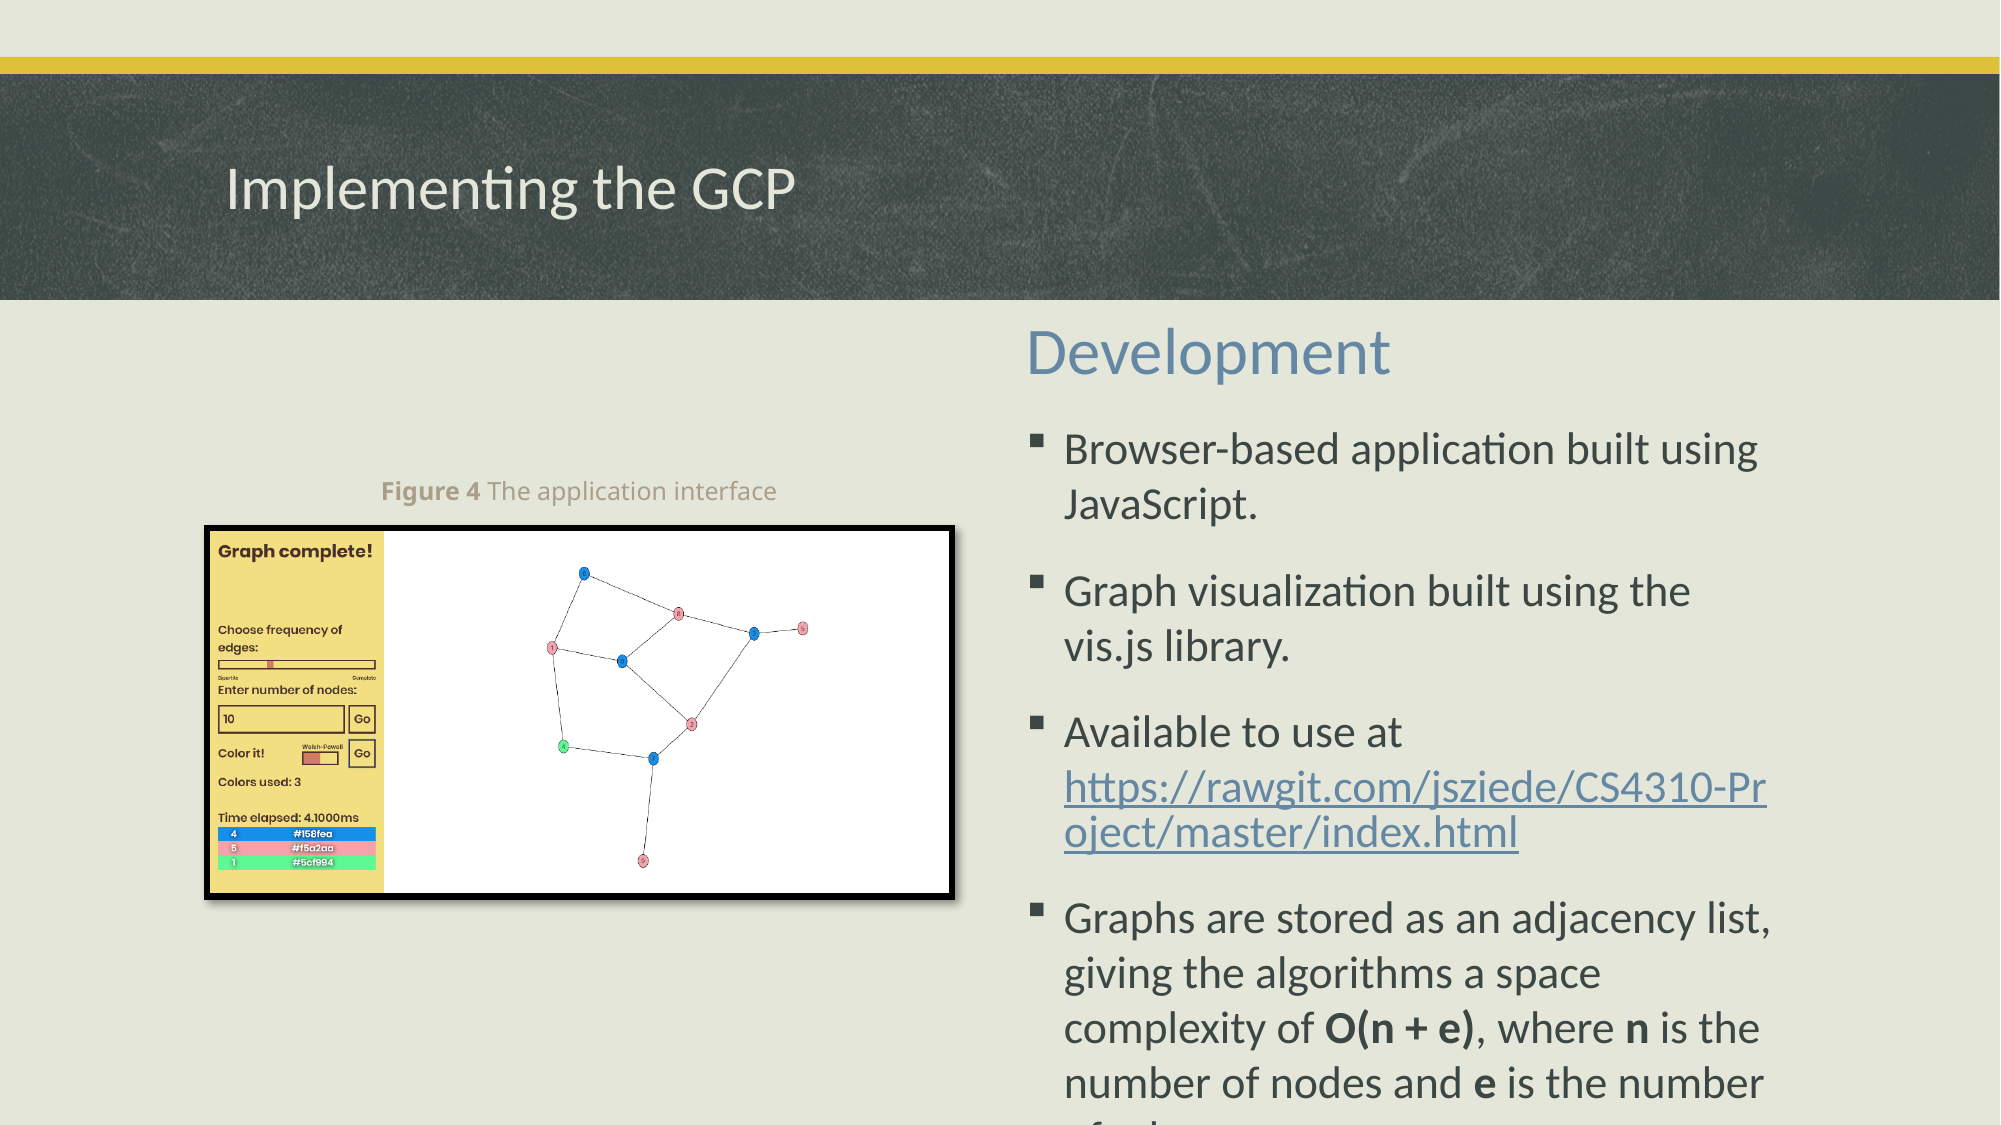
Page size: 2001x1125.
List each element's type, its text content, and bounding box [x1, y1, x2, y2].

text_box Figure 4 The application interface [210, 468, 949, 514]
picture [209, 531, 949, 894]
list Development Browser-based application built using JavaScript. Graph visualization built using the vis.js library. Available to use at https://rawgit.com/jsziede/CS4310-Project/master/index.html Graphs are stored as an adjacency list, giving the algorithms a space complexity of O(n + e), where n is the number of nodes and e is the number of edges. [1011, 299, 1790, 1125]
title Implementing the GCP [210, 76, 1790, 300]
picture [0, 74, 2000, 300]
